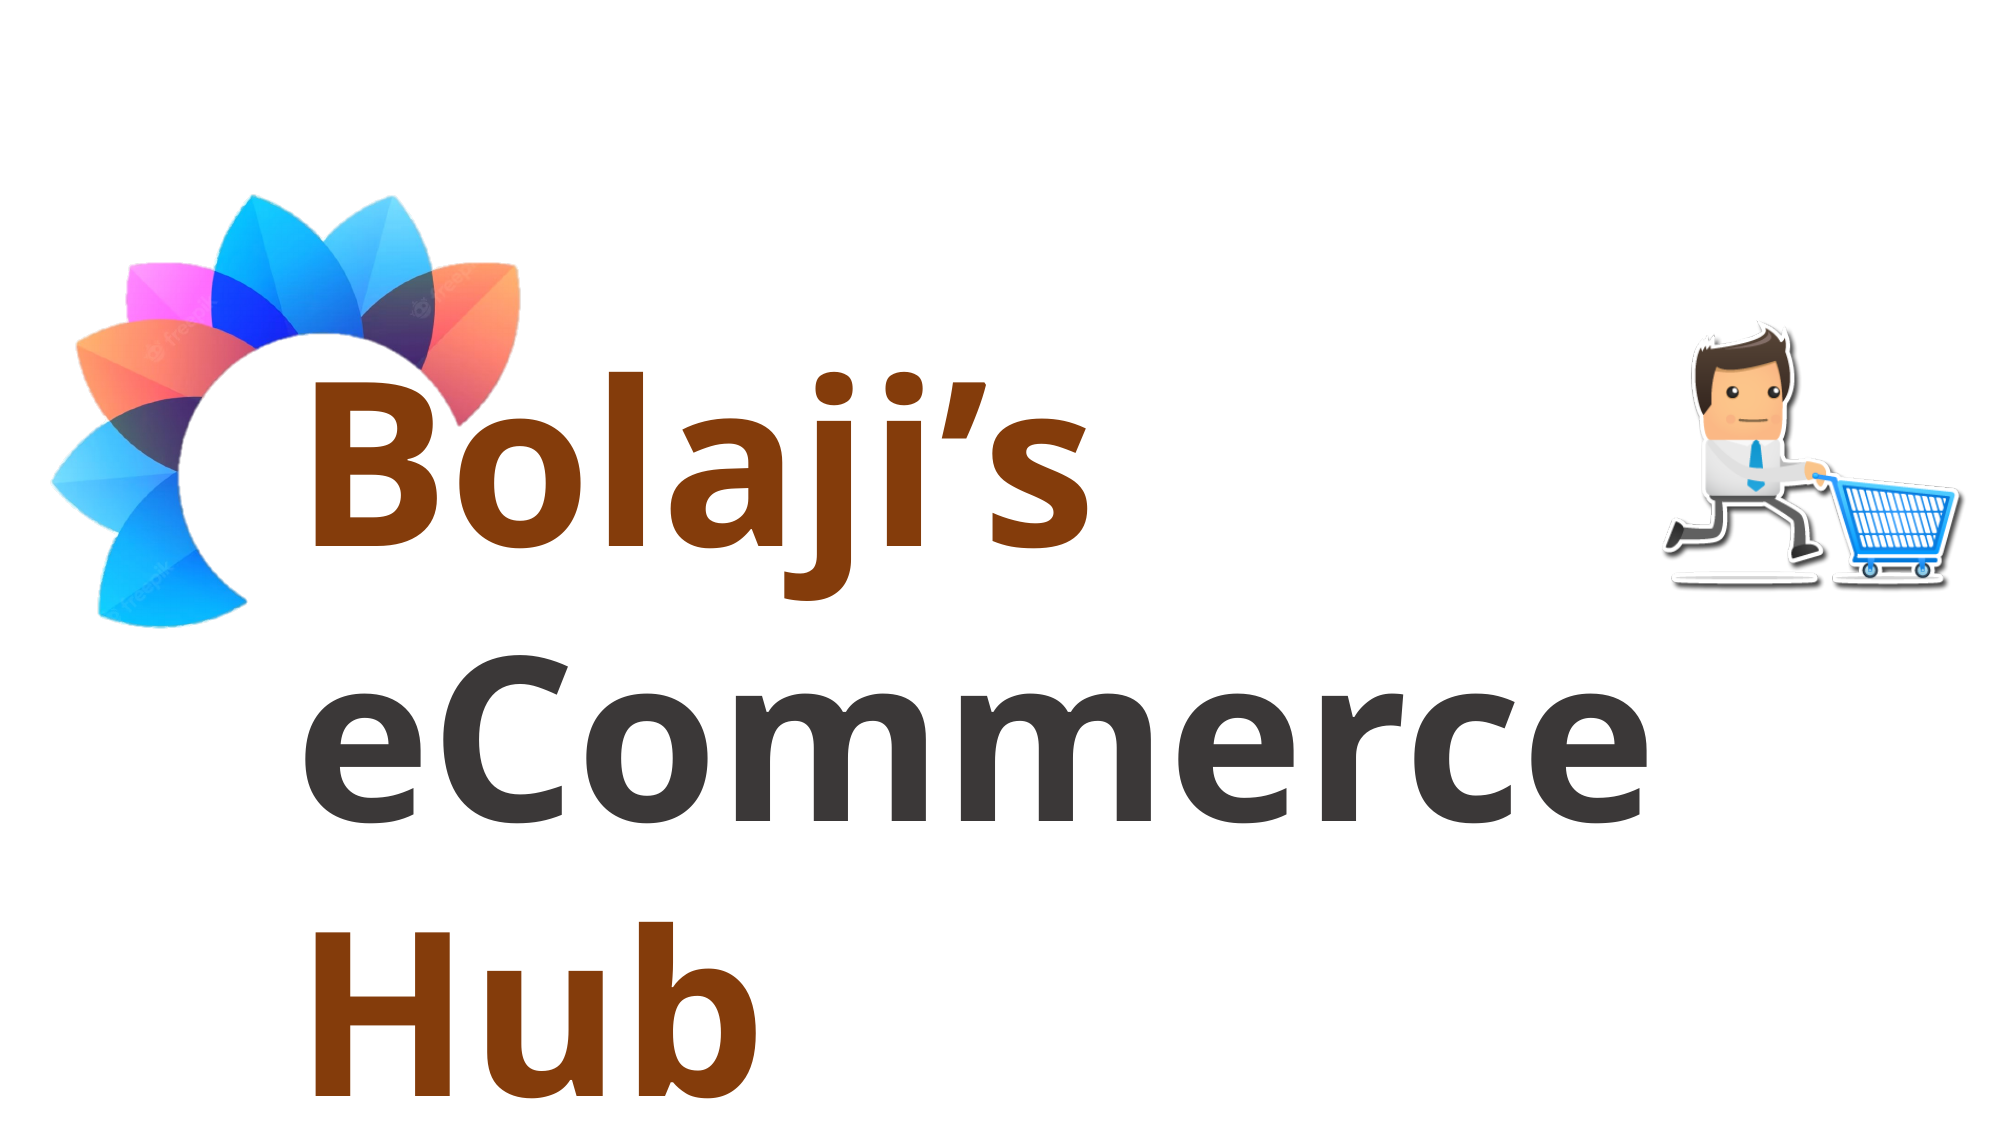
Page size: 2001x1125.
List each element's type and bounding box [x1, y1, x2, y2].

text_box [33, 169, 1967, 659]
